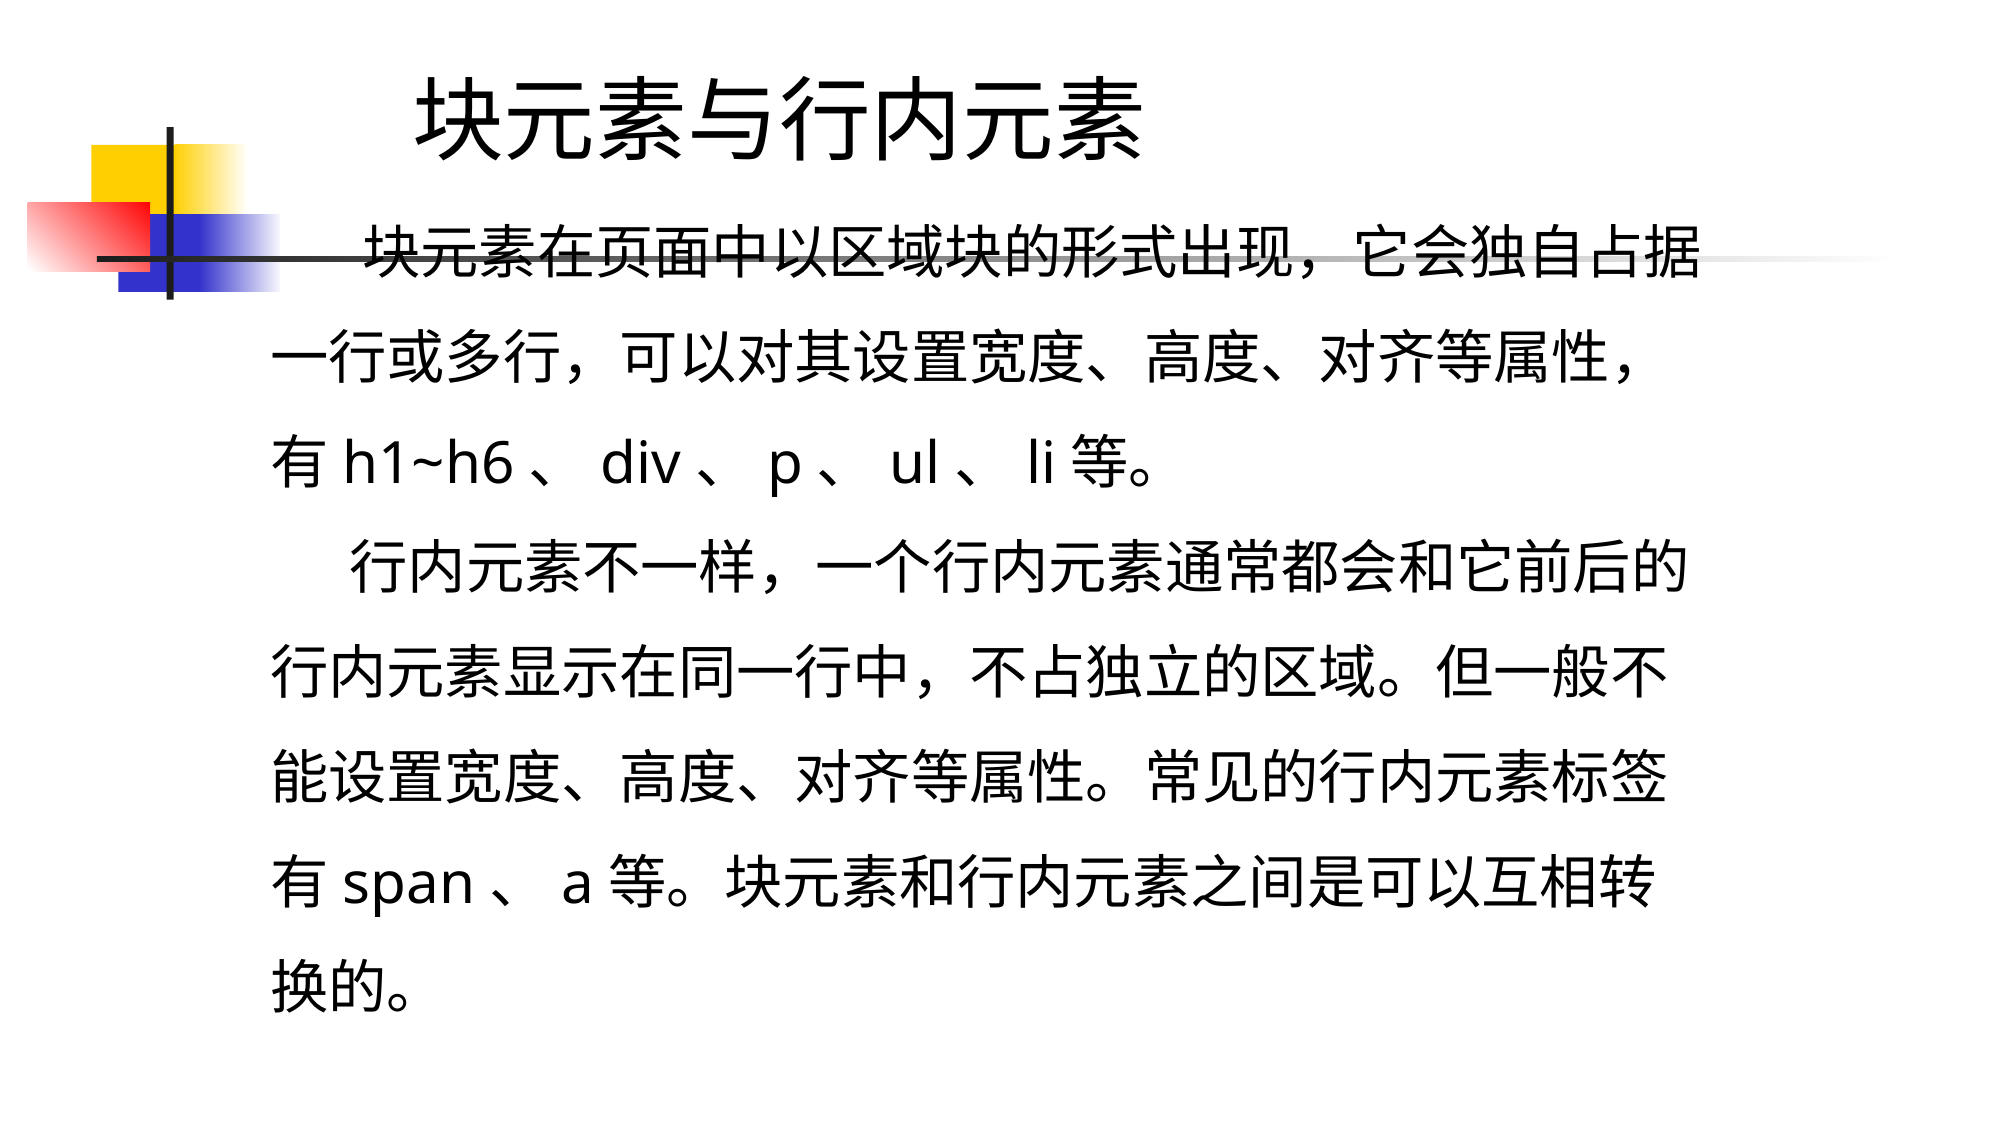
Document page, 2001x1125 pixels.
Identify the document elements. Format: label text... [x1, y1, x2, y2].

list 块元素在页面中以区域块的形式出现，它会独自占据一行或多行，可以对其设置宽度、高度、对齐等属性，有h1~h6、div、p、ul、li等。 行内元素不一样，一个行内元素通常都会和它前后的行内元素显示在同一行中，不占独立的区域。但一般不能设置宽度、高度、对齐等属性。常见的行内元素标签有span、a等。块元素和行内元素之间是可以互相转换的。 [255, 172, 1727, 1013]
text_box 块元素与行内元素 [397, 54, 1162, 180]
